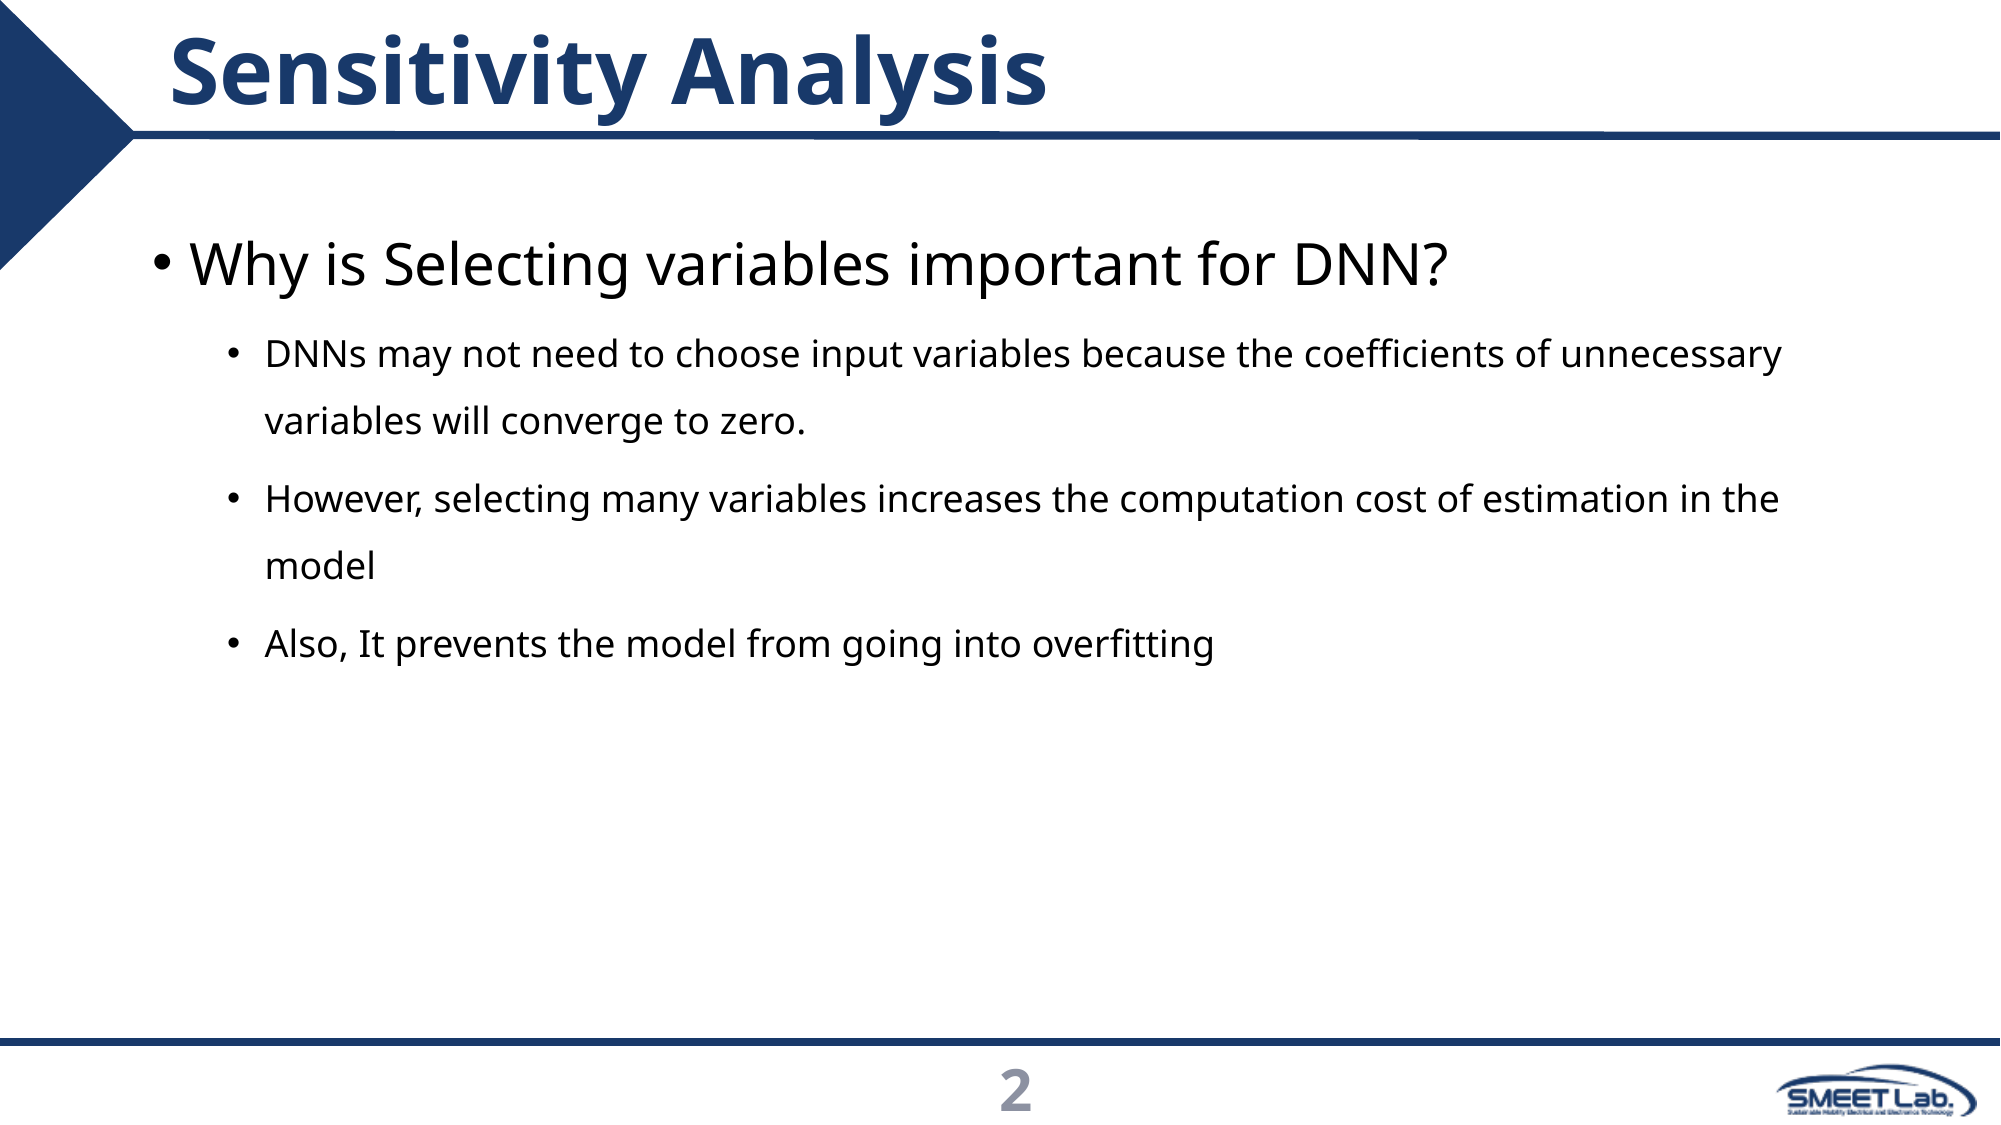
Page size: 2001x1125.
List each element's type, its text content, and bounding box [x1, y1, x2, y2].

slide_number 2 [791, 1062, 1242, 1123]
text_box Why is Selecting variables important for DNN? DNNs may not need to choose input variables because the coefficients of unnecessary variables will converge to zero. However, selecting many variables increases the computation cost of estimation in the model Also, It prevents the model from going into overfitting [137, 184, 1863, 1014]
title Sensitivity Analysis [154, 14, 1880, 135]
picture [1774, 1054, 1977, 1123]
